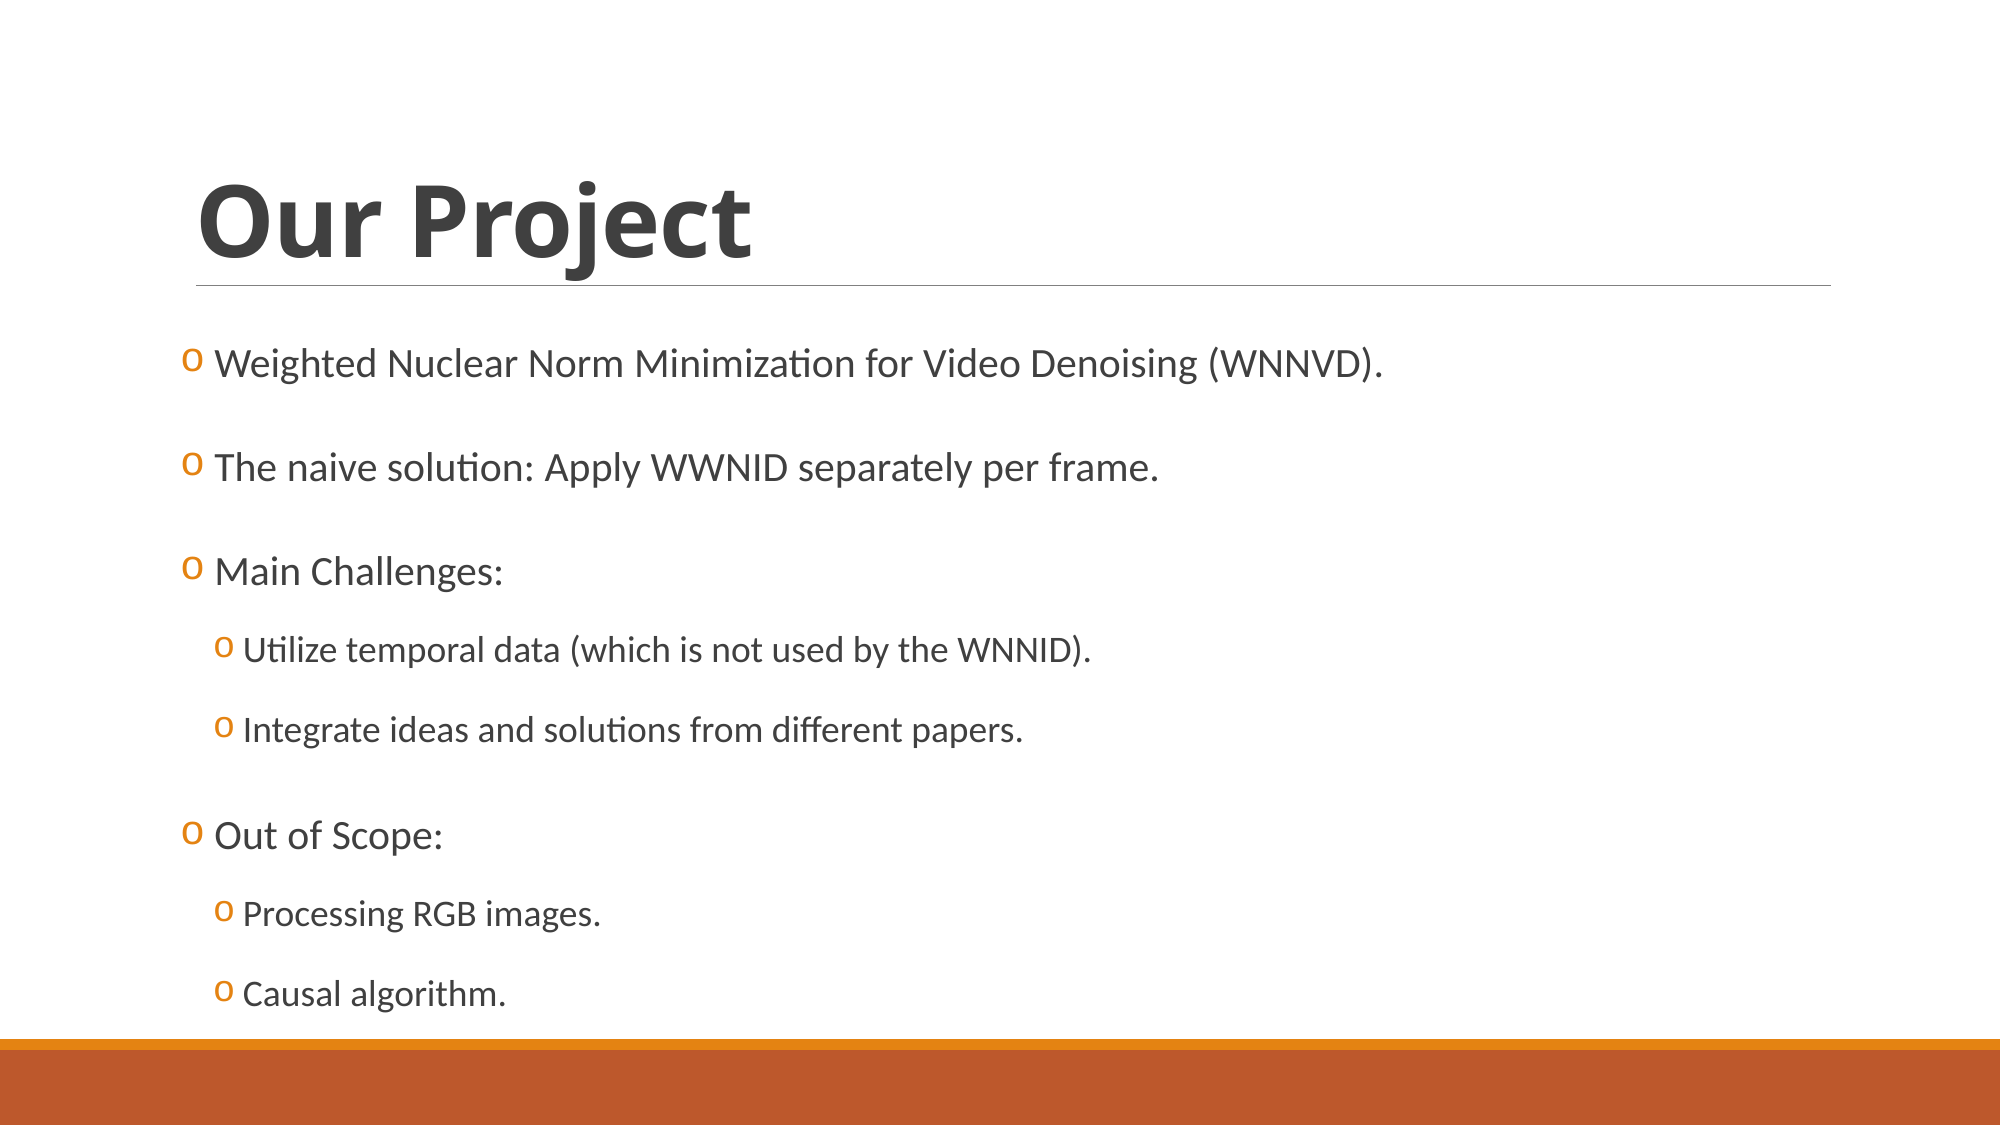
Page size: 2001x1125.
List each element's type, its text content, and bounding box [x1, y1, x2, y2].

list Weighted Nuclear Norm Minimization for Video Denoising (WNNVD). The naive solution: Apply WWNID separately per frame. Main Challenges: Utilize temporal data (which is not used by the WNNID). Integrate ideas and solutions from different papers. Out of Scope: Processing RGB images. Causal algorithm. [180, 302, 1830, 1027]
title Our Project [180, 47, 1830, 285]
